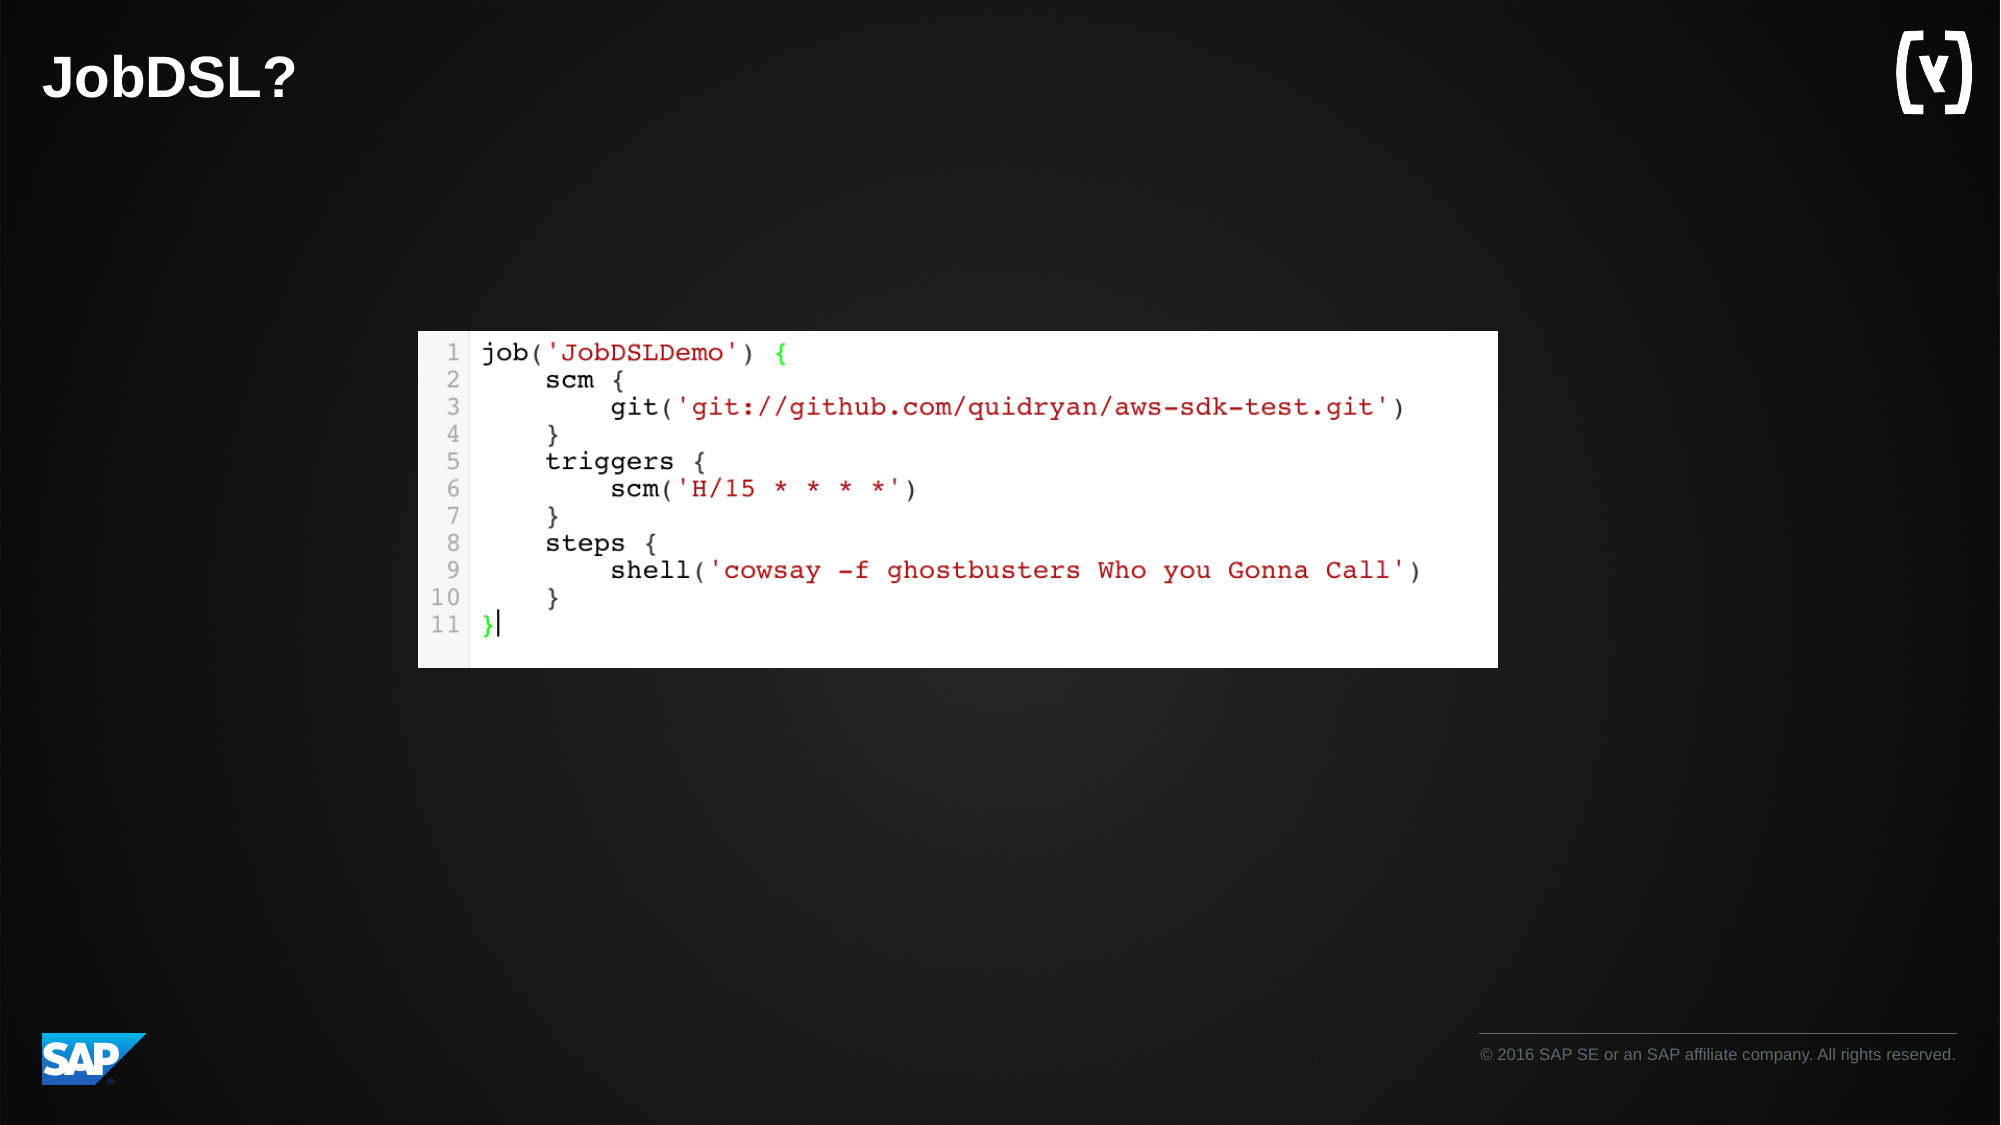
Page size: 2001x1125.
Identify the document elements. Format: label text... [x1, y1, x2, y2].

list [418, 331, 1498, 668]
picture [0, 0, 2000, 1125]
title JobDSL? [42, 46, 1874, 171]
